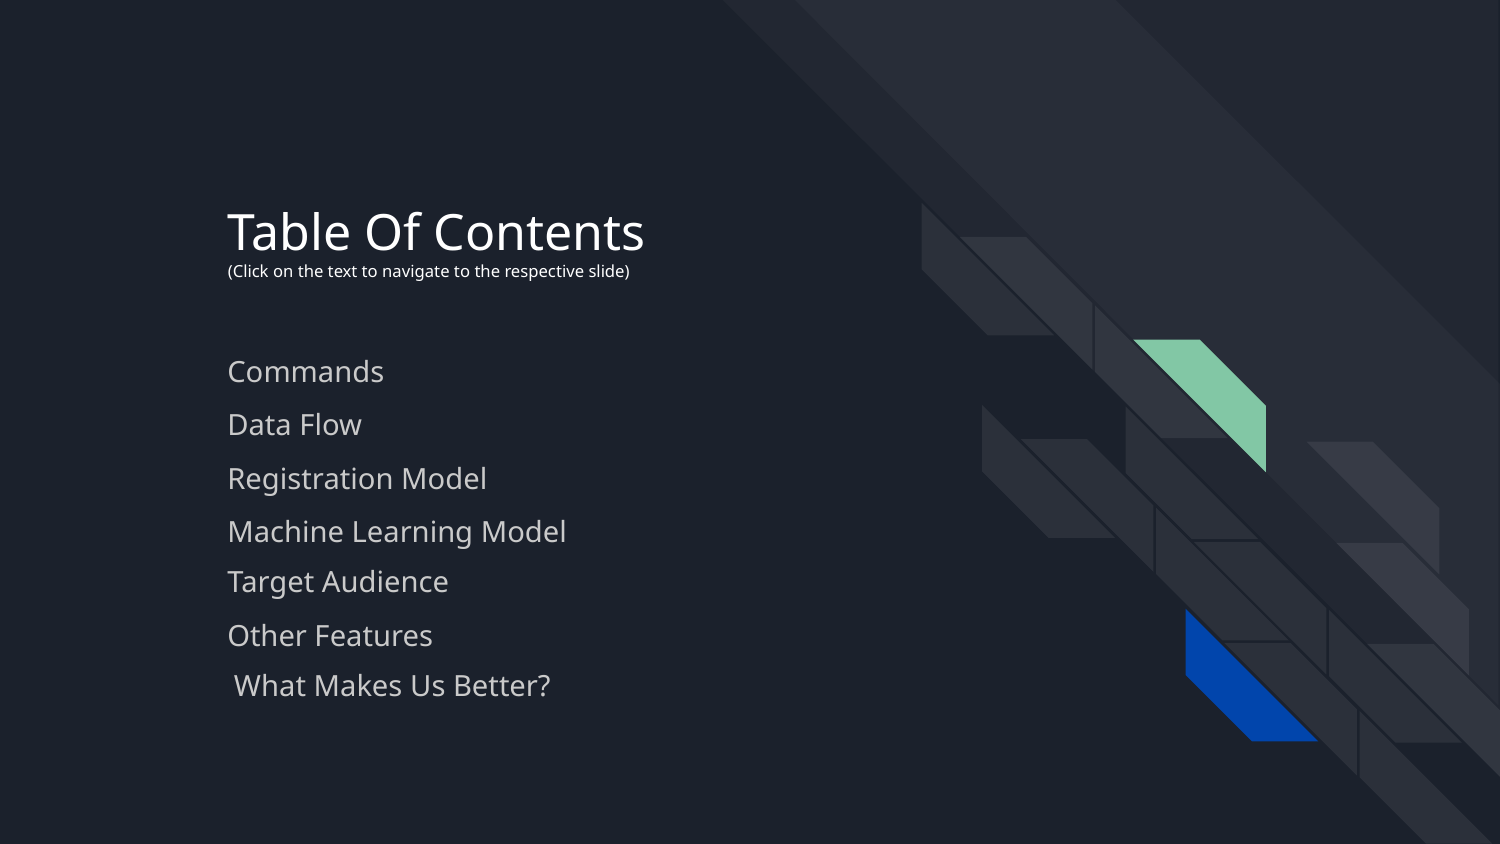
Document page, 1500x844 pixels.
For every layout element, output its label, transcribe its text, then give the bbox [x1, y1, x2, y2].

text_box Other Features [212, 608, 708, 661]
text_box What Makes Us Better? [218, 657, 714, 711]
text_box Data Flow [212, 397, 708, 450]
text_box Target Audience [212, 554, 708, 608]
text_box Commands [212, 344, 708, 397]
title Table Of Contents (Click on the text to navigate to the respective slide) [212, 185, 1368, 266]
text_box Machine Learning Model [212, 504, 708, 554]
text_box Registration Model [212, 450, 708, 504]
